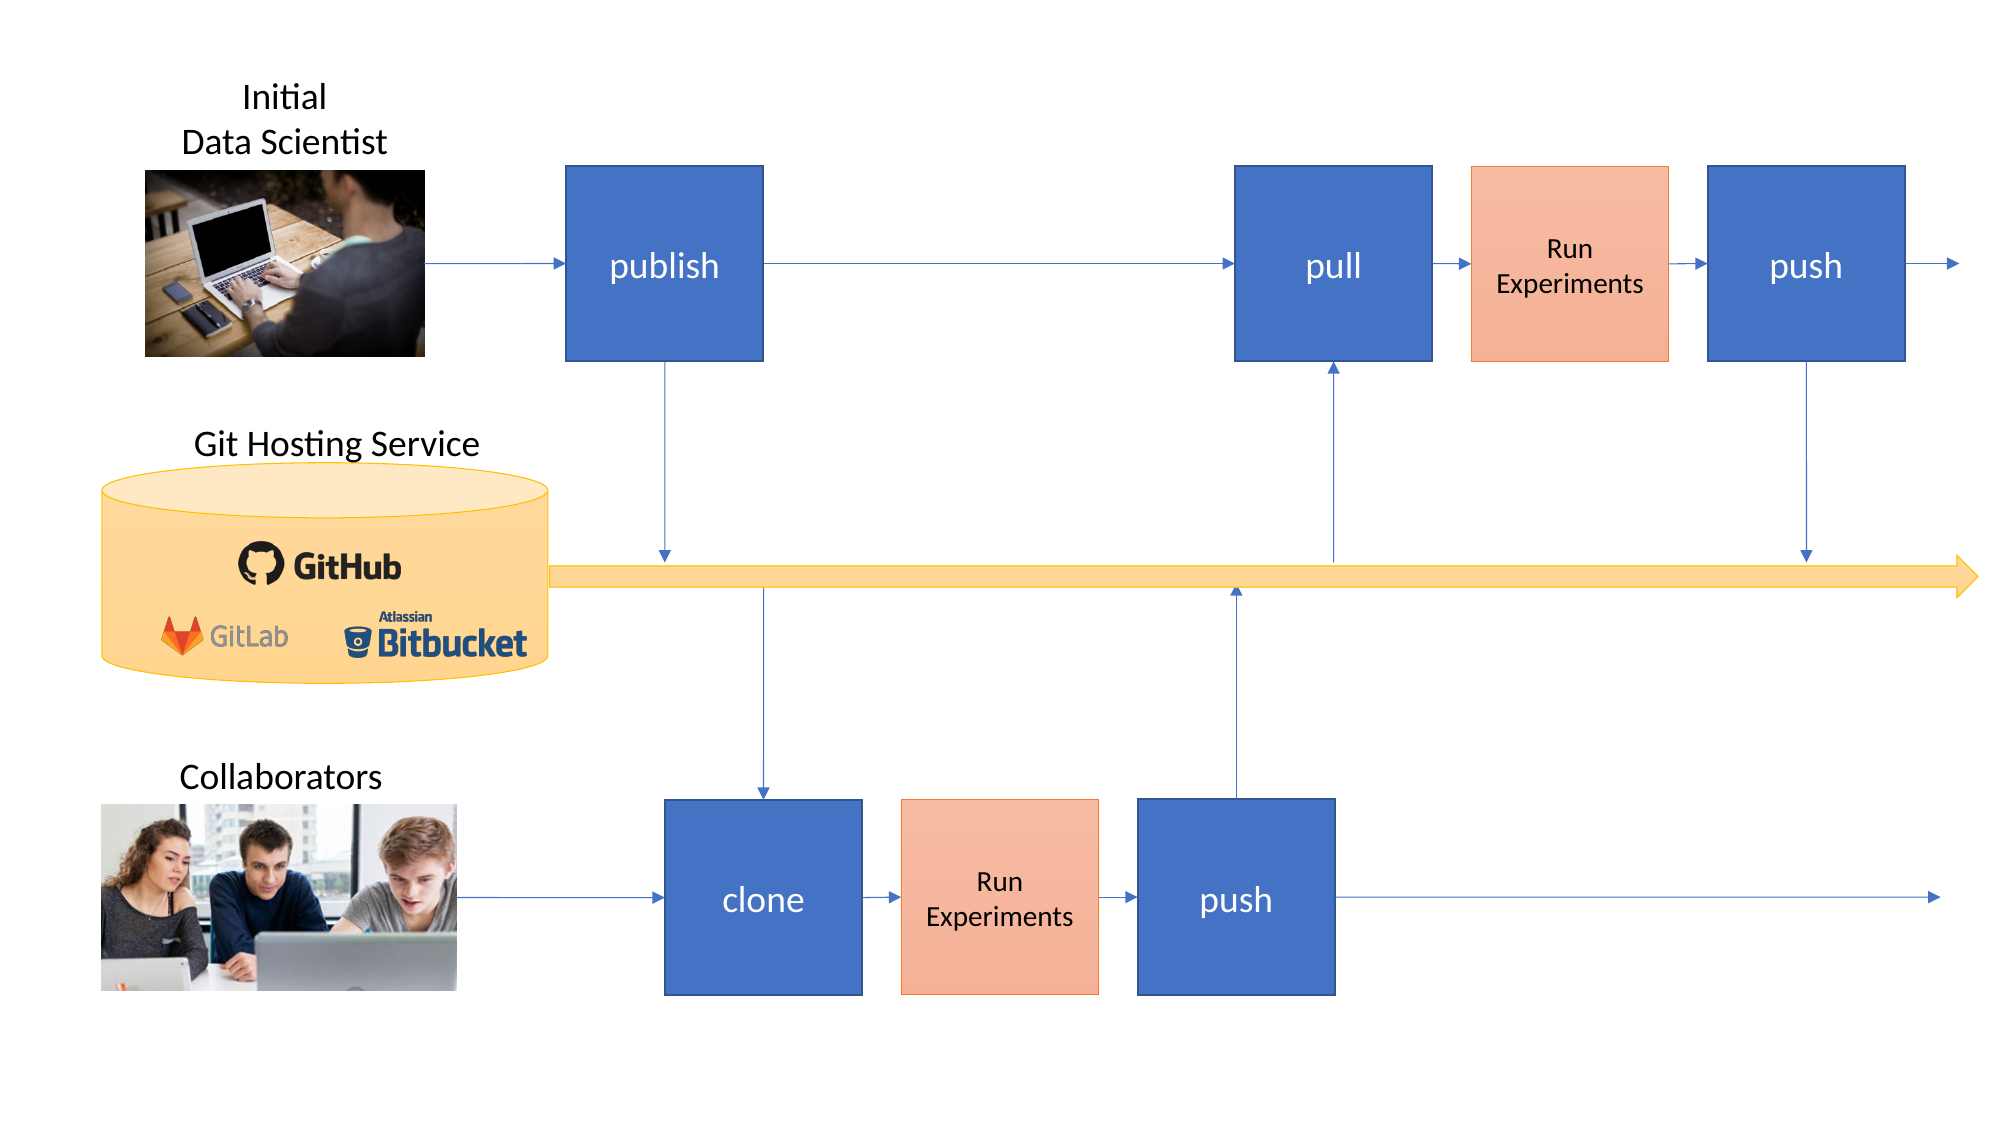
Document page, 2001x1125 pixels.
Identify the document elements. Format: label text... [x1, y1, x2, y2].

text_box publish [565, 165, 764, 362]
text_box Run Experiments [901, 799, 1099, 995]
text_box pull [1234, 165, 1433, 362]
text_box push [1707, 165, 1906, 362]
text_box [101, 744, 457, 991]
text_box push [1137, 798, 1336, 996]
text_box Run Experiments [1471, 166, 1669, 362]
text_box clone [664, 799, 863, 996]
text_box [145, 64, 425, 357]
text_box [101, 411, 548, 684]
text_box [549, 554, 1979, 599]
